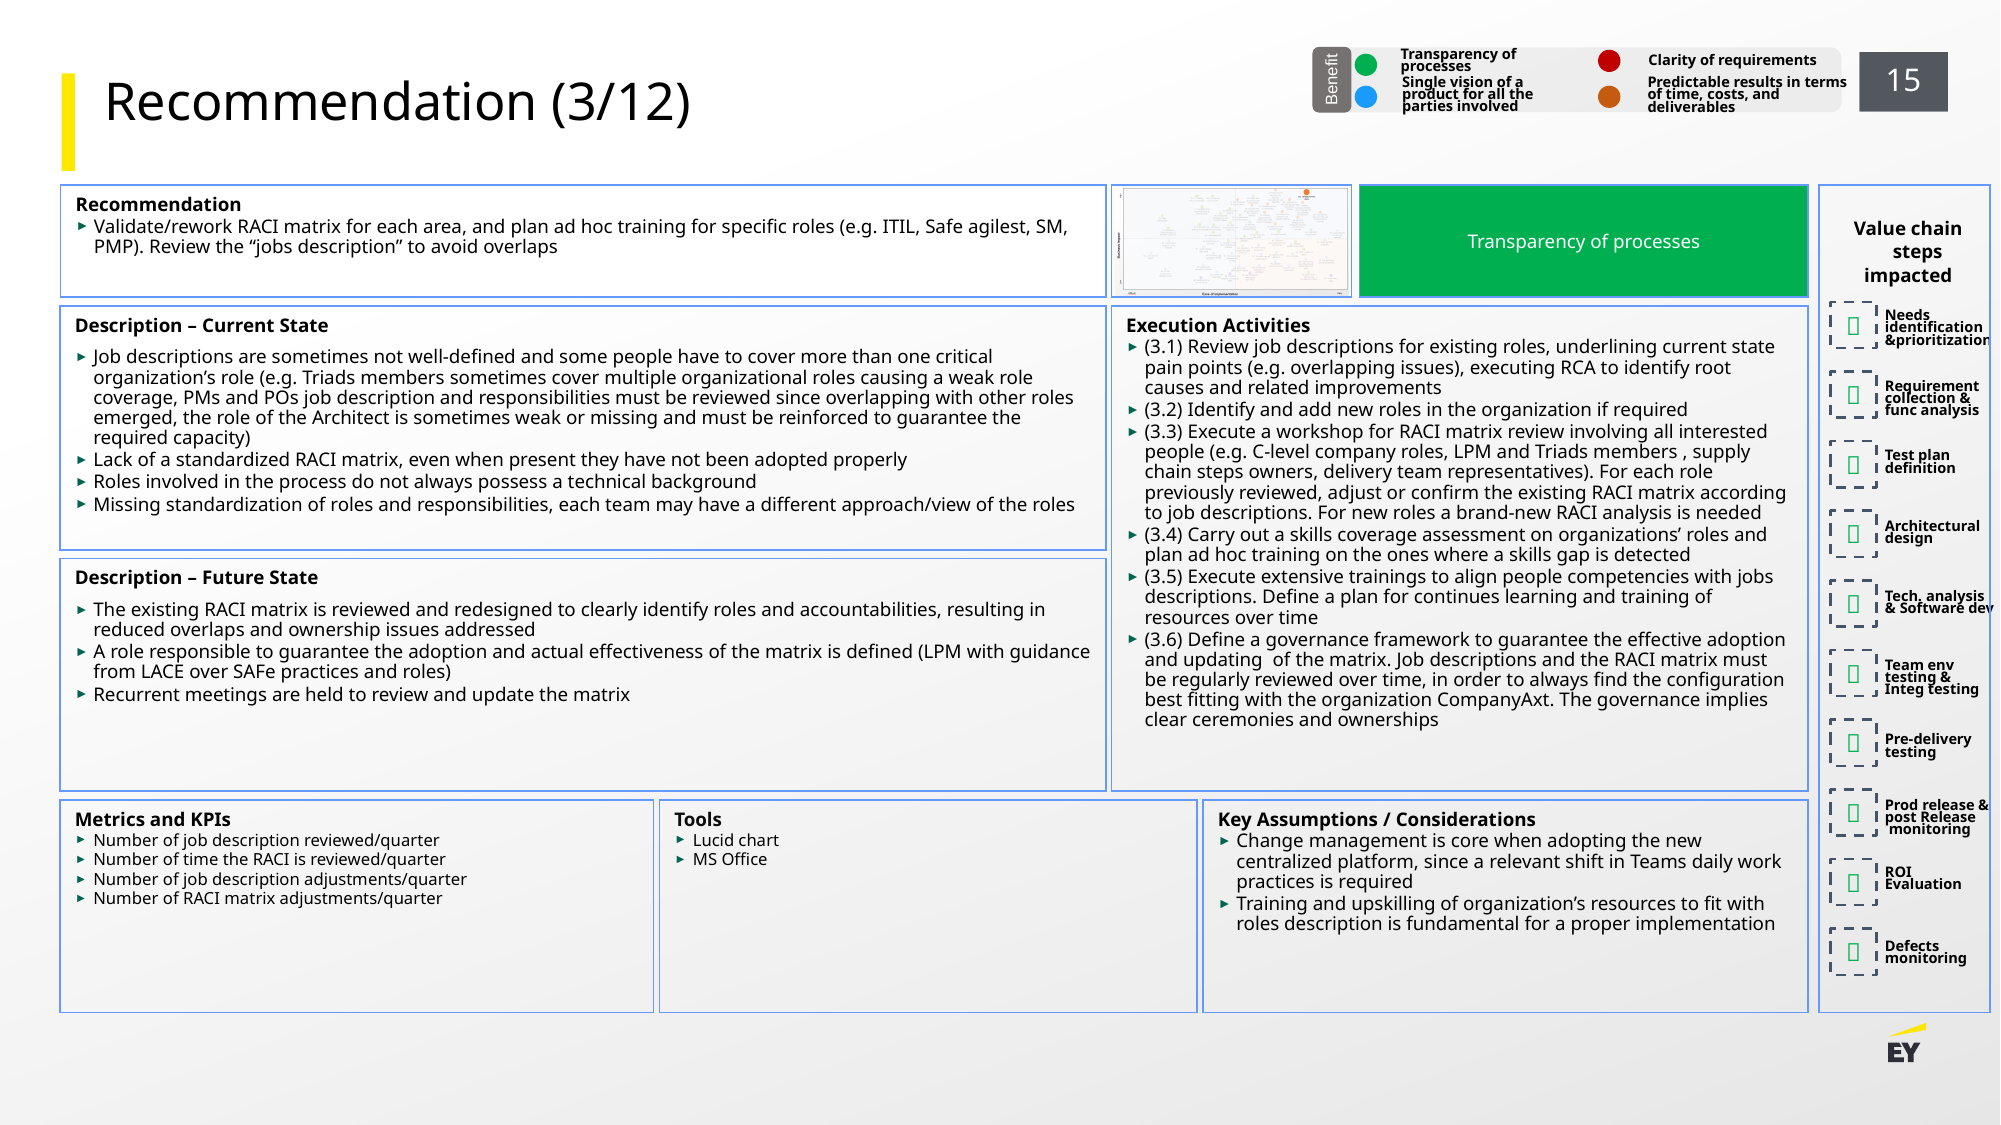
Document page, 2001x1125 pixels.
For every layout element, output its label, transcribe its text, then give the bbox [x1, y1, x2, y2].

text_box Transparency of processes [1359, 185, 1809, 298]
text_box Defects monitoring [1991, 934, 2000, 981]
text_box Recommendation (3/12) [104, 77, 1923, 158]
text_box Recommendation Validate/rework RACI matrix for each area, and plan ad hoc training for specific roles (e.g. ITIL, Safe agilest, SM, PMP). Review the “jobs description” to avoid overlaps [60, 185, 1107, 298]
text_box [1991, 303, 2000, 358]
picture [1115, 187, 1349, 296]
text_box Execution Activities (3.1) Review job descriptions for existing roles, underlining current state pain points (e.g. overlapping issues), executing RCA to identify root causes and related improvements (3.2) Identify and add new roles in the organization if required (3.3) Execute a workshop for RACI matrix review involving all interested people (e.g. C-level company roles, LPM and Triads members , supply chain steps owners, delivery team representatives). For each role previously reviewed, adjust or confirm the existing RACI matrix according to job descriptions. For new roles a brand-new RACI analysis is needed (3.4) Carry out a skills coverage assessment on organizations’ roles and plan ad hoc training on the ones where a skills gap is detected (3.5) Execute extensive trainings to align people competencies with jobs descriptions. Define a plan for continues learning and training of resources over time (3.6) Define a governance framework to guarantee the effective adoption and updating of the matrix. Job descriptions and the RACI matrix must be regularly reviewed over time, in order to always find the configuration best fitting with the organization CompanyAxt. The governance implies clear ceremonies and ownerships [1111, 306, 1809, 792]
text_box [1818, 185, 1991, 1013]
text_box Value chain steps impacted [1991, 209, 2000, 294]
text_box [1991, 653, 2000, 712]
text_box ROI Evaluation [1991, 860, 2000, 907]
text_box [1111, 185, 1352, 298]
text_box Key Assumptions / Considerations Change management is core when adopting the new centralized platform, since a relevant shift in Teams daily work practices is required Training and upskilling of organization’s resources to fit with roles description is fundamental for a proper implementation [1203, 800, 1809, 1013]
text_box Pre-delivery testing [1991, 727, 2000, 774]
text_box Architectural design [1991, 513, 2000, 568]
text_box Description – Current State Job descriptions are sometimes not well-defined and some people have to cover more than one critical organization’s role (e.g. Triads members sometimes cover multiple organizational roles causing a weak role coverage, PMs and POs job description and responsibilities must be reviewed since overlapping with other roles emerged, the role of the Architect is sometimes weak or missing and must be reinforced to guarantee the required capacity) Lack of a standardized RACI matrix, even when present they have not been adopted properly Roles involved in the process do not always possess a technical background Missing standardization of roles and responsibilities, each team may have a different approach/view of the roles [60, 306, 1107, 550]
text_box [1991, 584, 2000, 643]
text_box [1311, 39, 1871, 120]
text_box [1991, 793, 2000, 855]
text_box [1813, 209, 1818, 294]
text_box Test plan definition [1991, 443, 2000, 493]
text_box Tools Lucid chart MS Office [659, 800, 1197, 1013]
text_box Description – Future State The existing RACI matrix is reviewed and redesigned to clearly identify roles and accountabilities, resulting in reduced overlaps and ownership issues addressed A role responsible to guarantee the adoption and actual effectiveness of the matrix is defined (LPM with guidance from LACE over SAFe practices and roles) Recurrent meetings are held to review and update the matrix [60, 558, 1107, 792]
text_box Metrics and KPIs Number of job description reviewed/quarter Number of time the RACI is reviewed/quarter Number of job description adjustments/quarter Number of RACI matrix adjustments/quarter [60, 800, 654, 1013]
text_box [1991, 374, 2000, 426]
